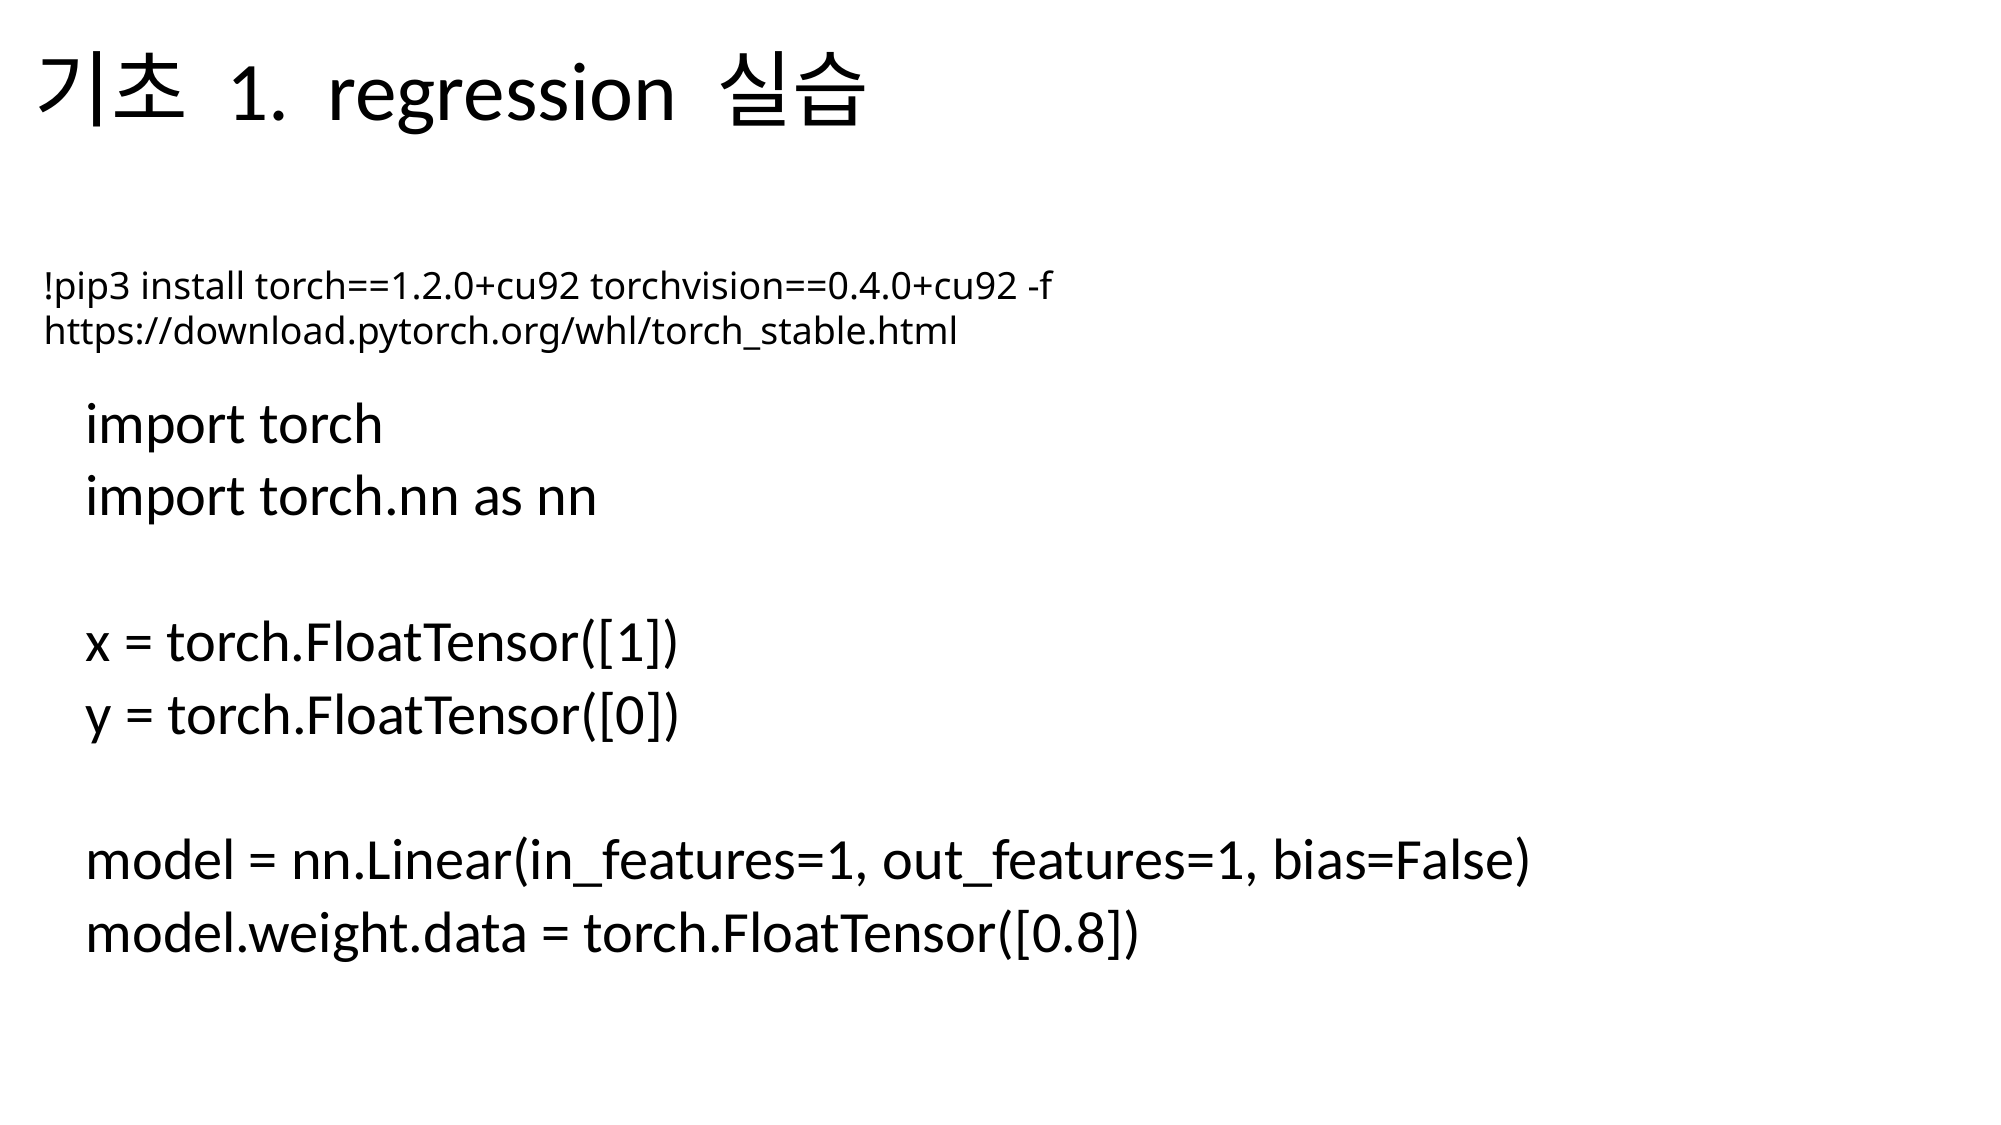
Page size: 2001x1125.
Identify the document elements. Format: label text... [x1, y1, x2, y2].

text_box !pip3 install torch==1.2.0+cu92 torchvision==0.4.0+cu92 -f https://download.pytorch.org/whl/torch_stable.html [28, 254, 1972, 360]
title 기초 1. regression 실습 [19, 39, 1971, 148]
list import torch import torch.nn as nn x = torch.FloatTensor([1]) y = torch.FloatTensor([0]) model = nn.Linear(in_features=1, out_features=1, bias=False) model.weight.data = torch.FloatTensor([0.8]) [70, 385, 1930, 1035]
